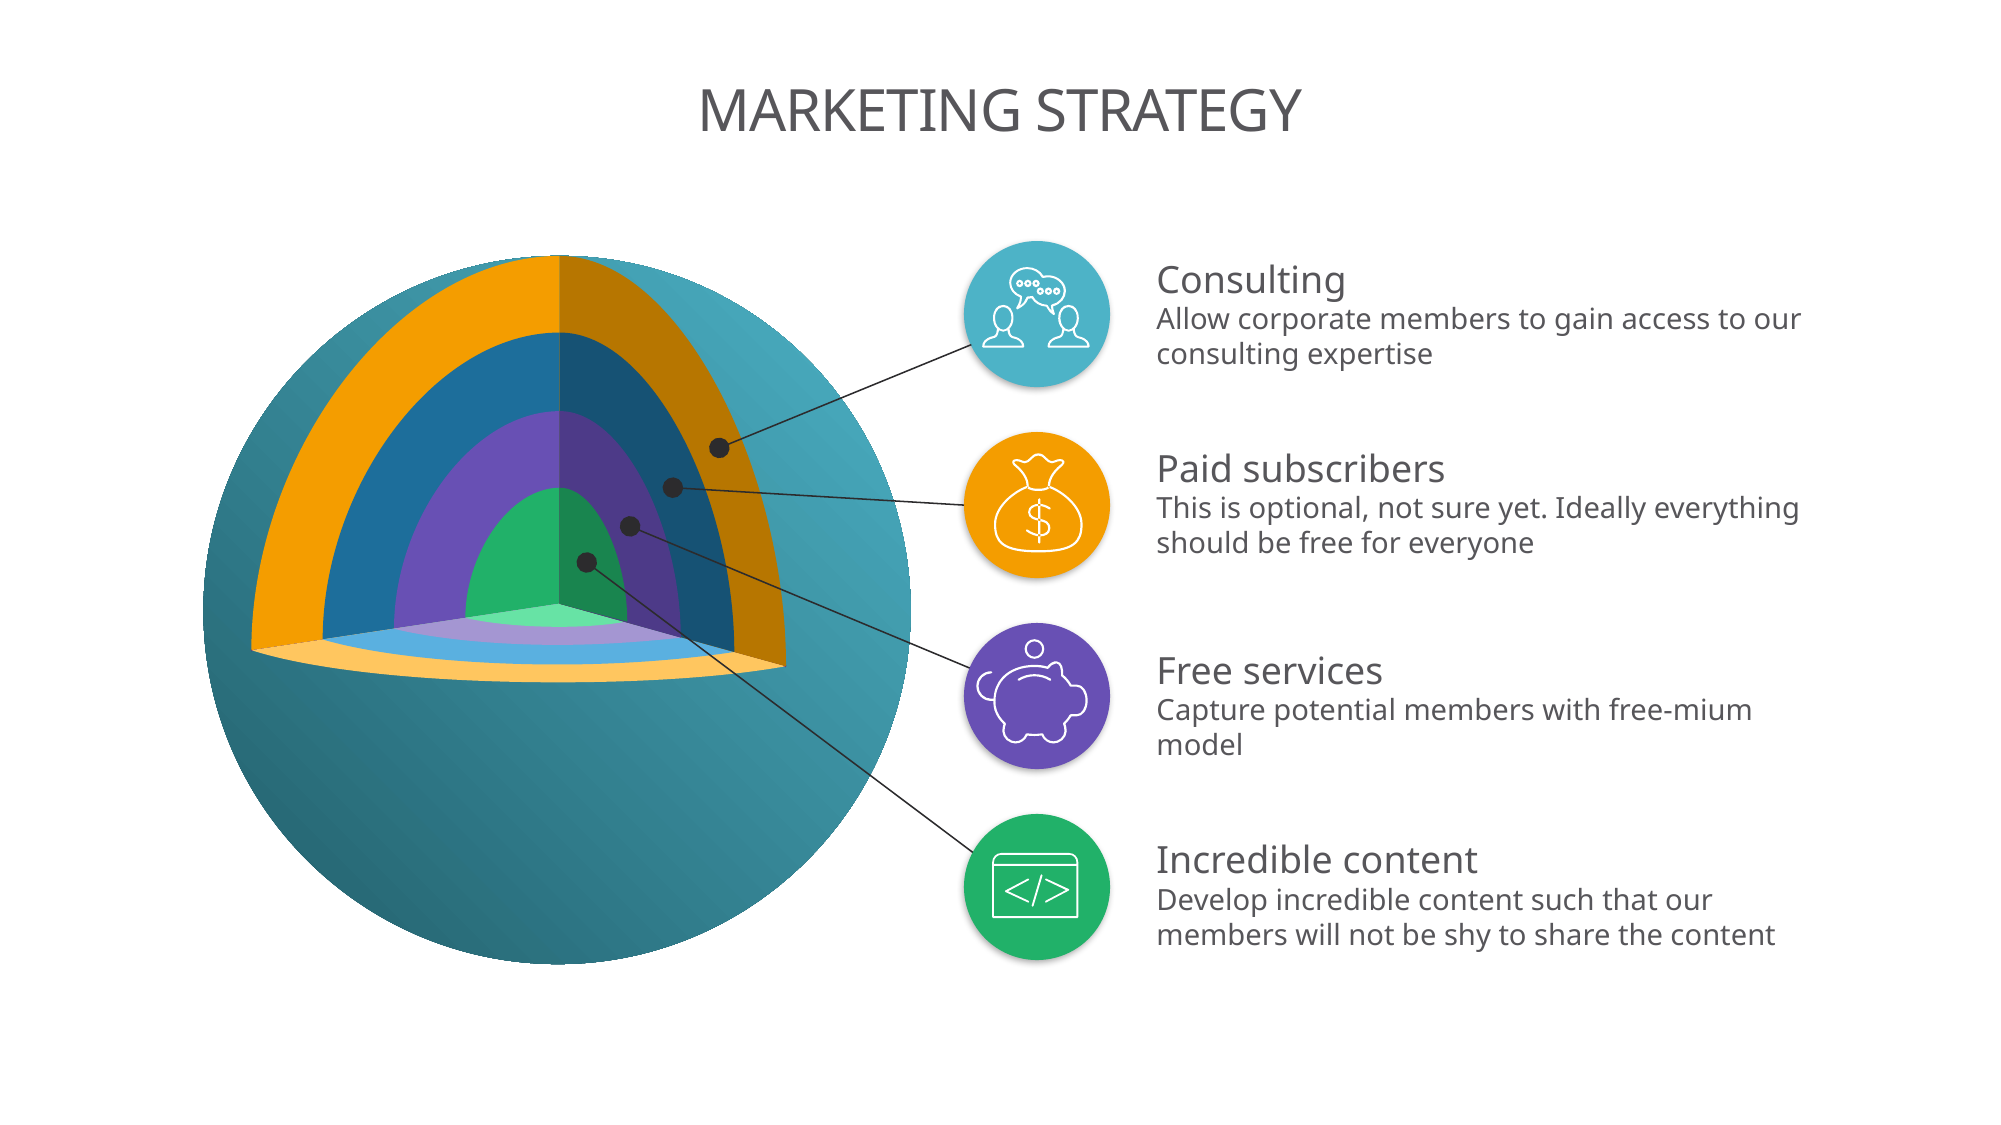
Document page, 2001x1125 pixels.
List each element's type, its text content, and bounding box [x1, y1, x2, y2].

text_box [203, 255, 911, 965]
text_box [1047, 304, 1090, 348]
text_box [586, 562, 974, 854]
text_box [1009, 267, 1066, 315]
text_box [672, 487, 965, 506]
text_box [629, 526, 972, 561]
title MARKETING STRATEGY [150, 45, 1850, 180]
text_box Incredible content Develop incredible content such that our members will not be shy to share the content [1141, 828, 1842, 959]
text_box Free services Capture potential members with free-mium model [1141, 639, 1842, 769]
text_box [963, 813, 1111, 961]
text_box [719, 344, 972, 449]
text_box [963, 431, 1111, 579]
text_box Consulting Allow corporate members to gain access to our consulting expertise [1141, 248, 1842, 378]
text_box [1024, 639, 1045, 659]
text_box [992, 852, 1079, 919]
text_box [982, 304, 1025, 348]
text_box [994, 453, 1083, 553]
text_box [978, 622, 1111, 770]
text_box [963, 240, 1111, 388]
text_box [978, 661, 1088, 744]
text_box Paid subscribers This is optional, not sure yet. Ideally everything should be free for everyone [1141, 437, 1842, 568]
